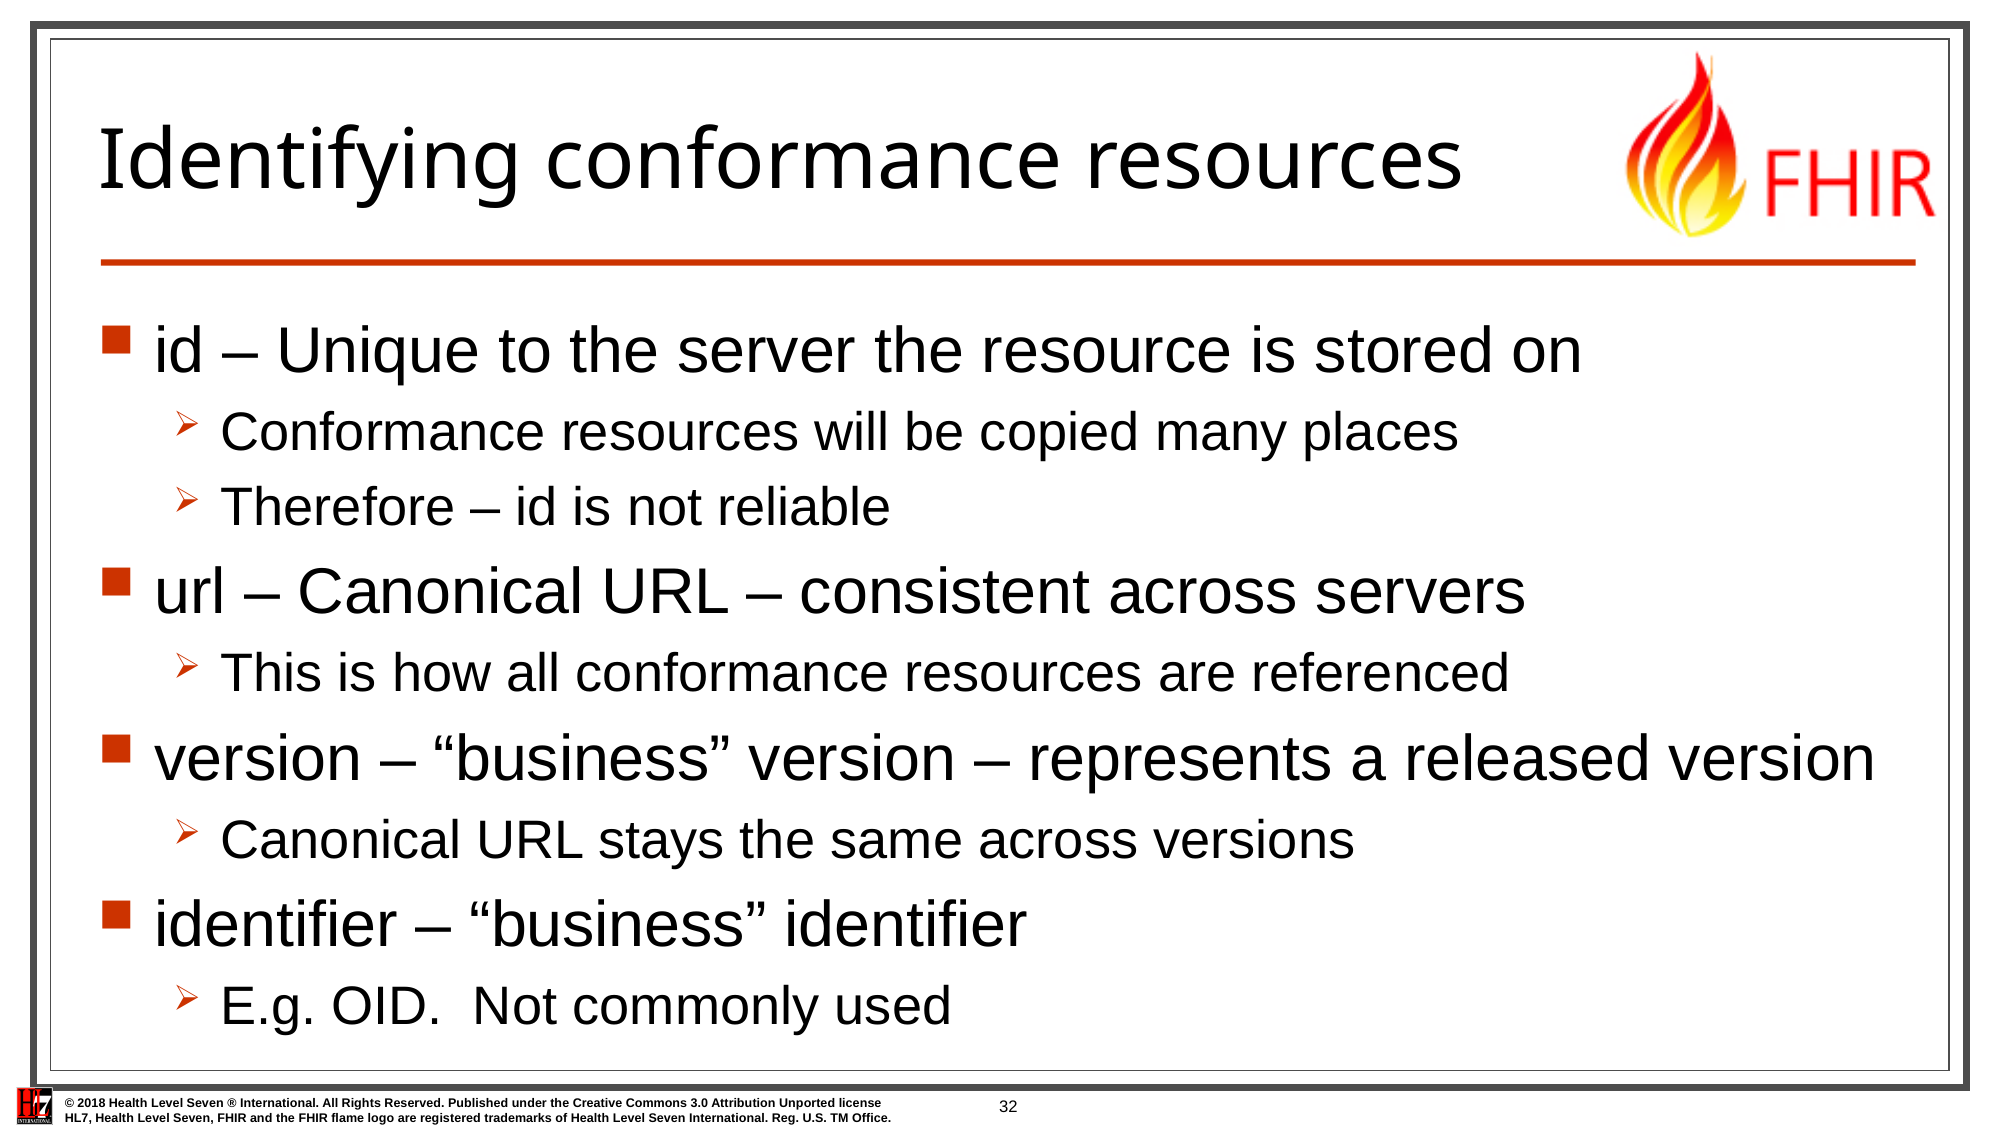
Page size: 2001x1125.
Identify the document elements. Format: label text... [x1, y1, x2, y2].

slide_number 32 [949, 1087, 1067, 1125]
title Identifying conformance resources [83, 77, 1614, 213]
picture [16, 1087, 53, 1125]
picture [1613, 41, 1948, 247]
list id – Unique to the server the resource is stored on Conformance resources will be copied many places Therefore – id is not reliable url – Canonical URL – consistent across servers This is how all conformance resources are referenced version – “business” version – represents a released version Canonical URL stays the same across versions identifier – “business” identifier E.g. OID. Not commonly used [83, 299, 1917, 1026]
